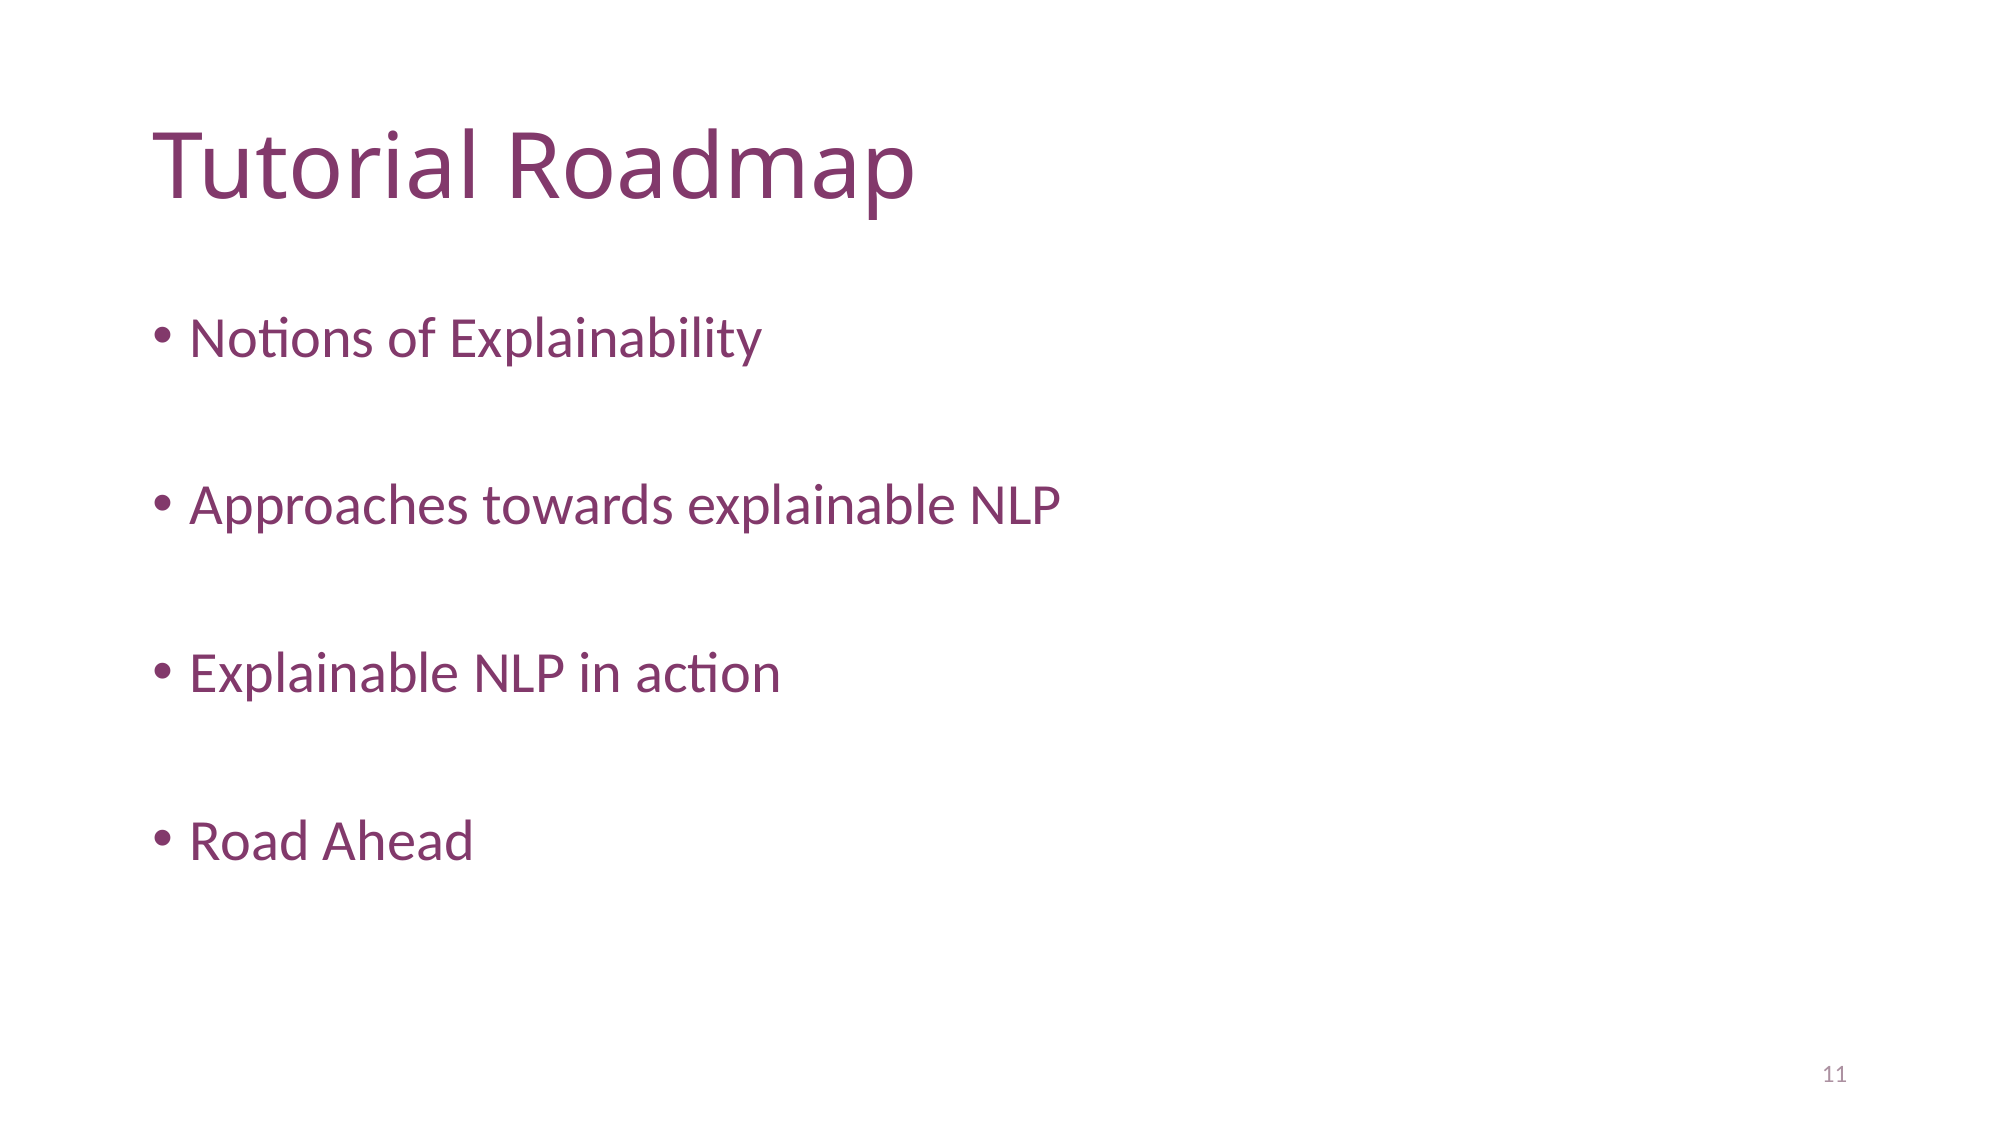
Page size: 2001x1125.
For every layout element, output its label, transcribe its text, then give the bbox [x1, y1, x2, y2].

slide_number 11 [1412, 1042, 1863, 1103]
list Notions of Explainability Approaches towards explainable NLP Explainable NLP in action Road Ahead [137, 299, 1863, 1014]
title Tutorial Roadmap [137, 59, 1863, 278]
